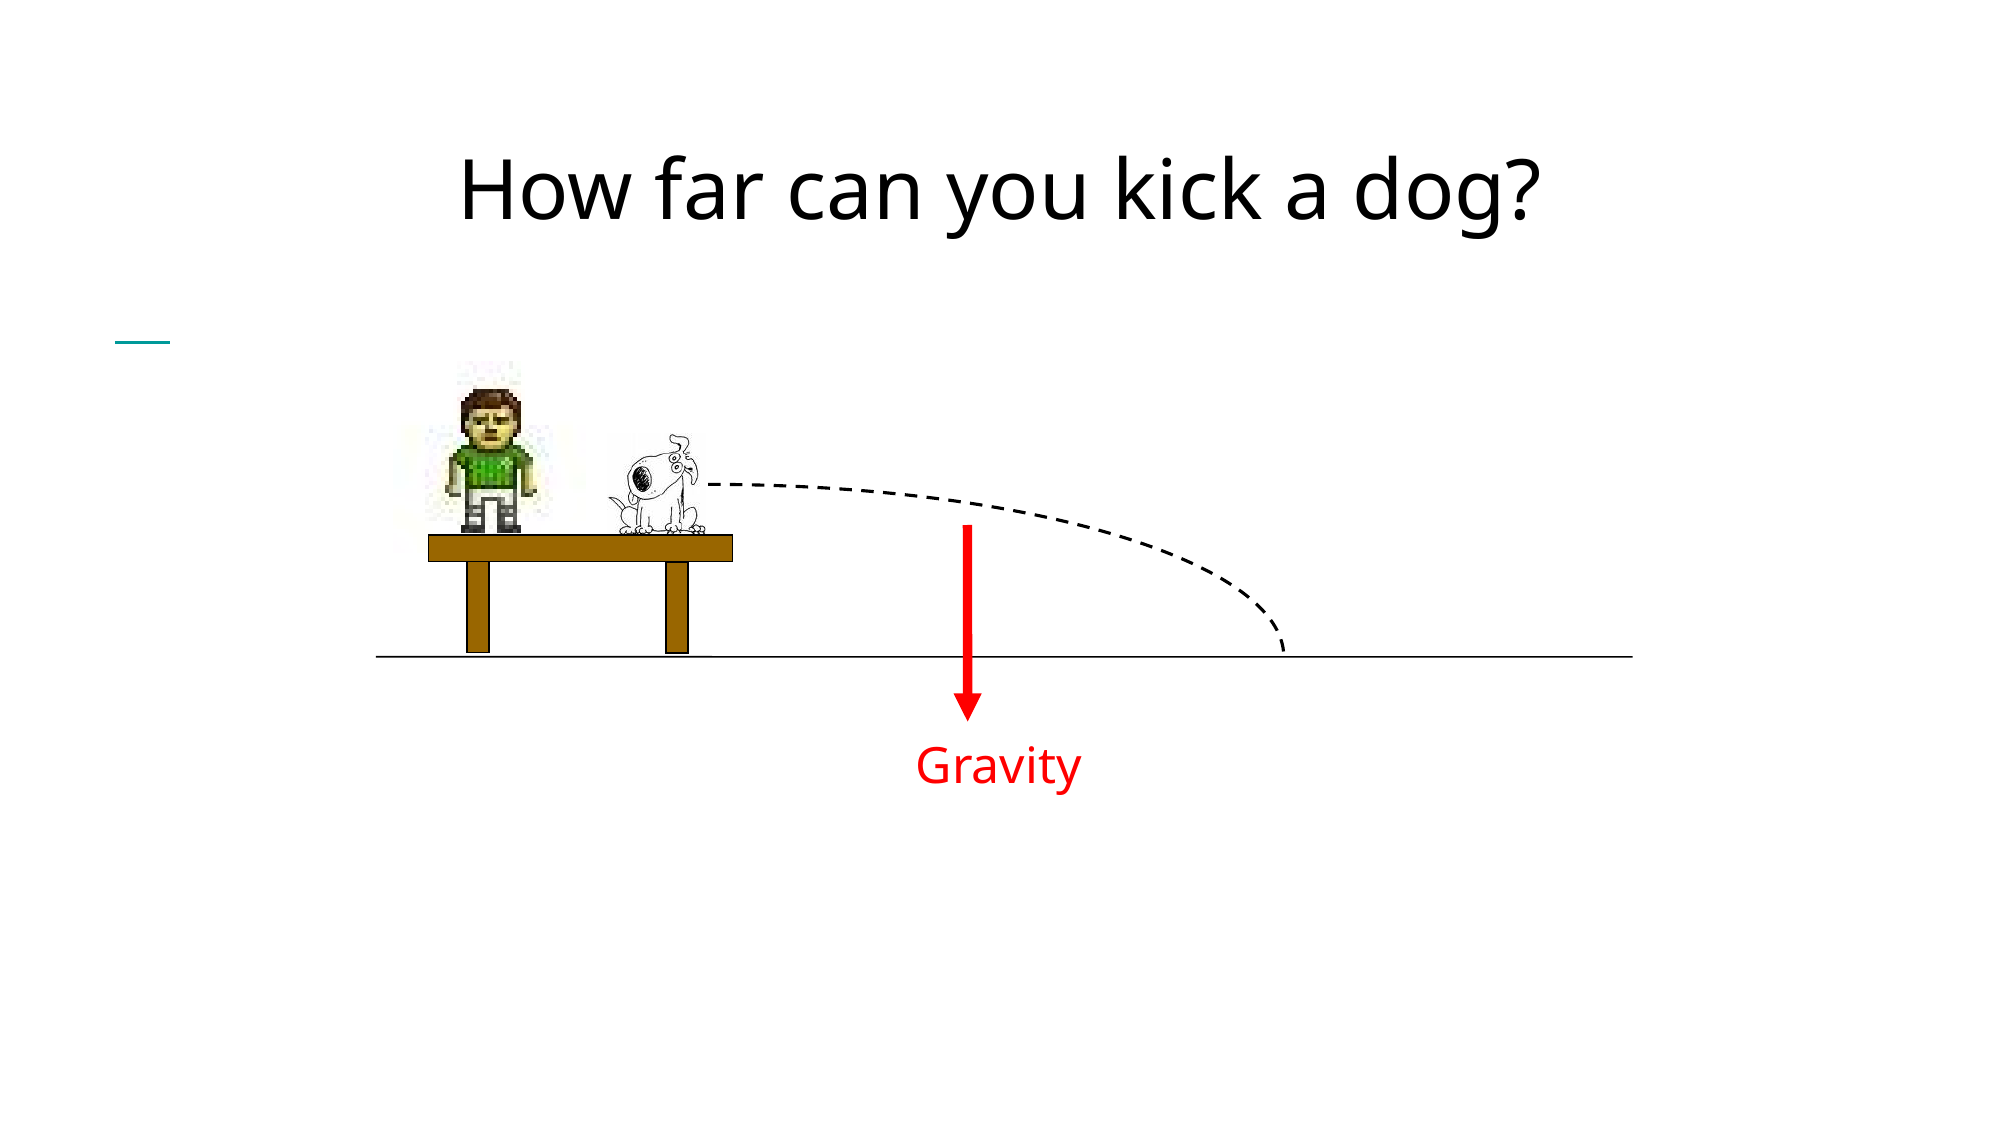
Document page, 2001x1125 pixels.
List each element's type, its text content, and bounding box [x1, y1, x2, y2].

list [99, 262, 1900, 1005]
title How far can you kick a dog? [324, 140, 1675, 233]
picture [606, 433, 706, 537]
text_box [490, 535, 708, 562]
text_box [708, 484, 1284, 657]
picture [393, 360, 586, 553]
text_box [961, 524, 974, 722]
text_box Gravity [900, 725, 1152, 801]
text_box [666, 561, 689, 654]
text_box [466, 561, 490, 653]
